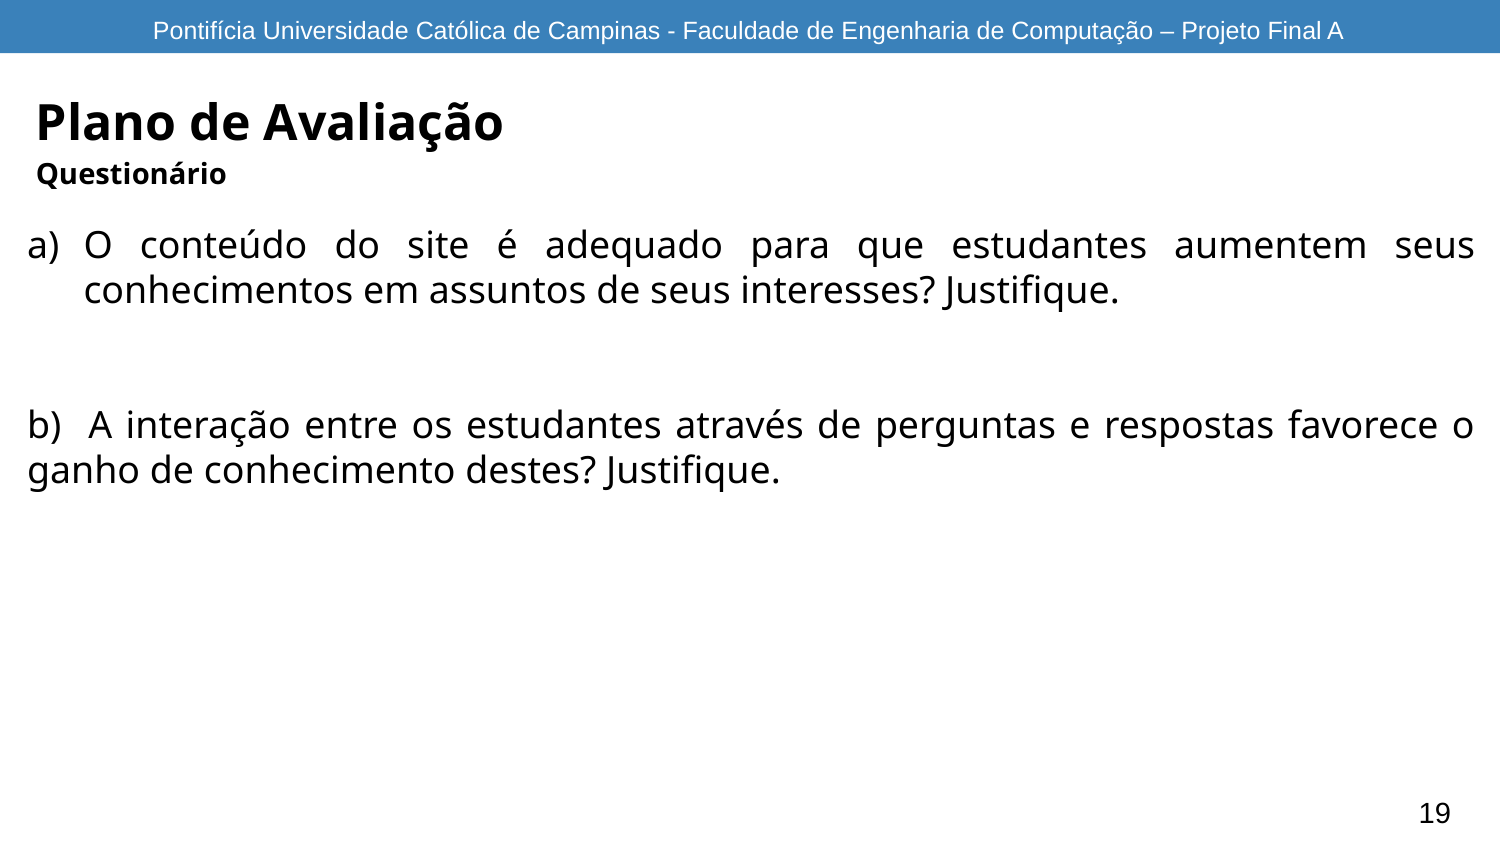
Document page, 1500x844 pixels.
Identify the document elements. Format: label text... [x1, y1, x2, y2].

text_box Pontifícia Universidade Católica de Campinas - Faculdade de Engenharia de Computação – Projeto Final A [0, 0, 1500, 54]
text_box O conteúdo do site é adequado para que estudantes aumentem seus conhecimentos em assuntos de seus interesses? Justifique. b) A interação entre os estudantes através de perguntas e respostas favorece o ganho de conhecimento destes? Justifique. [12, 205, 1492, 780]
slide_number 19 [1403, 779, 1494, 844]
list Plano de Avaliação Questionário [20, 84, 1500, 206]
